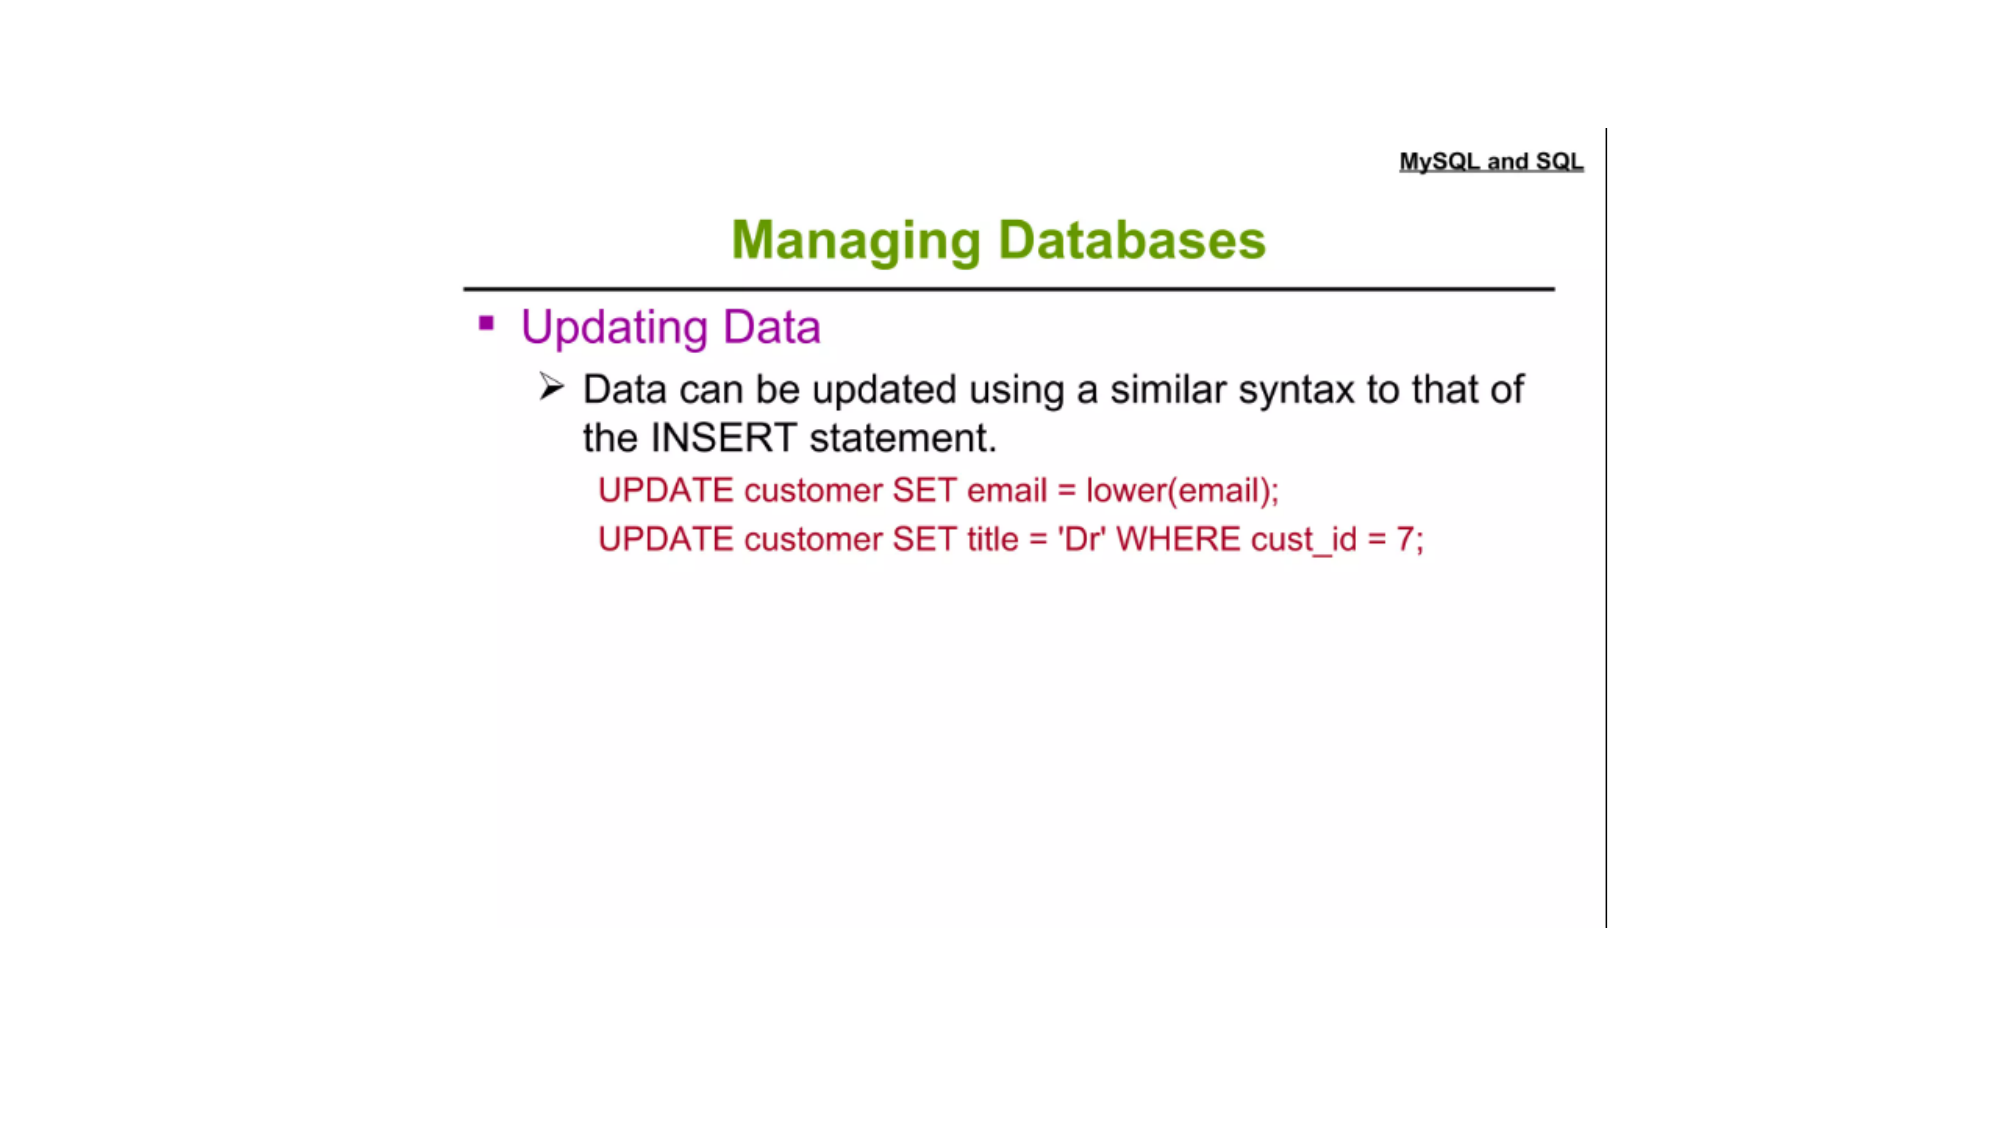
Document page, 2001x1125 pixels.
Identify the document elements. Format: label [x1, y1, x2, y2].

picture [406, 128, 1608, 928]
